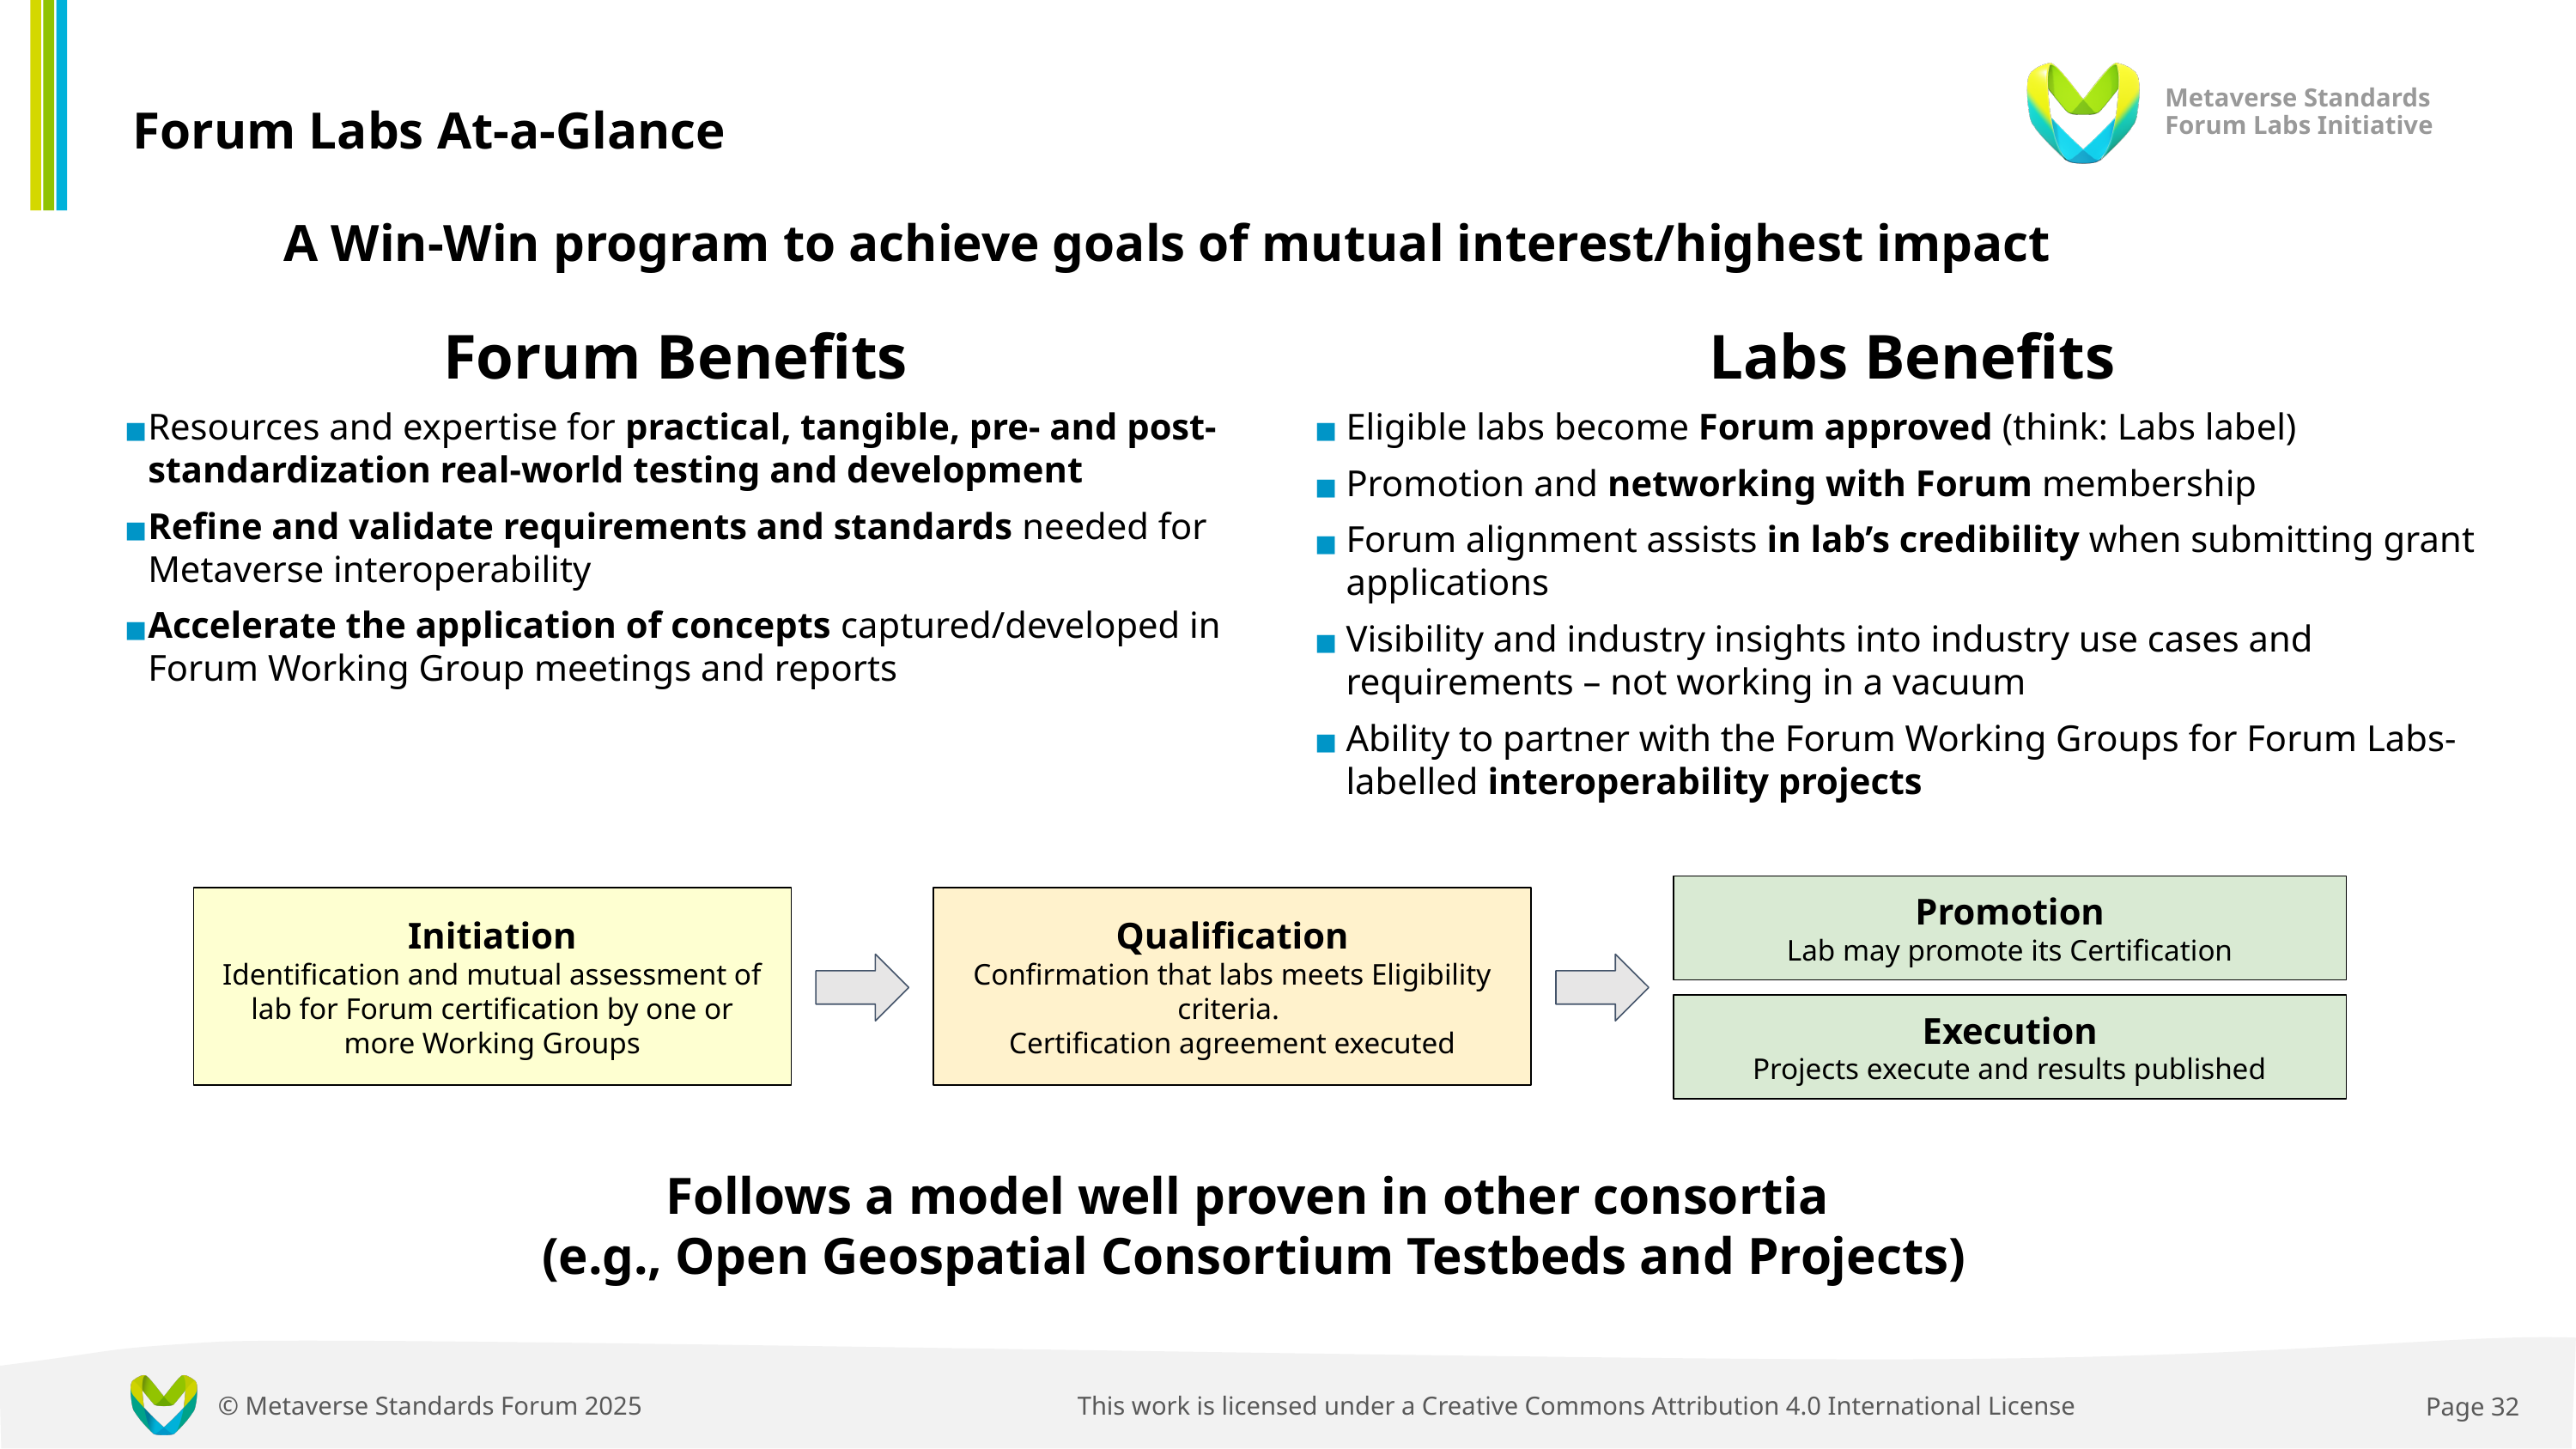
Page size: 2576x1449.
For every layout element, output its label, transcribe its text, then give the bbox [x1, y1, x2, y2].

text_box A Win-Win program to achieve goals of mutual interest/highest impact [258, 185, 2355, 252]
list Labs Benefits Eligible labs become Forum approved (think: Labs label) Promotion and networking with Forum membership Forum alignment assists in lab’s credibility when submitting grant applications Visibility and industry insights into industry use cases and requirements – not working in a vacuum Ability to partner with the Forum Working Groups for Forum Labs-labelled interoperability projects [1288, 305, 2537, 884]
text_box [1555, 954, 1649, 1022]
text_box Initiation Identification and mutual assessment of lab for Forum certification by one or more Working Groups [193, 888, 792, 1085]
text_box Qualification Confirmation that labs meets Eligibility criteria. Certification agreement executed [933, 888, 1532, 1085]
list Forum Benefits Resources and expertise for practical, tangible, pre- and post-standardization real-world testing and development Refine and validate requirements and standards needed for Metaverse interoperability Accelerate the application of concepts captured/developed in Forum Working Group meetings and reports [98, 305, 1254, 836]
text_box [2025, 59, 2497, 167]
title Forum Labs At-a-Glance [106, 0, 2465, 268]
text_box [1673, 876, 2347, 1100]
text_box Follows a model well proven in other consortia (e.g., Open Geospatial Consortium Testbeds and Projects) [126, 1138, 2382, 1338]
picture [128, 1374, 199, 1437]
text_box [816, 954, 909, 1022]
